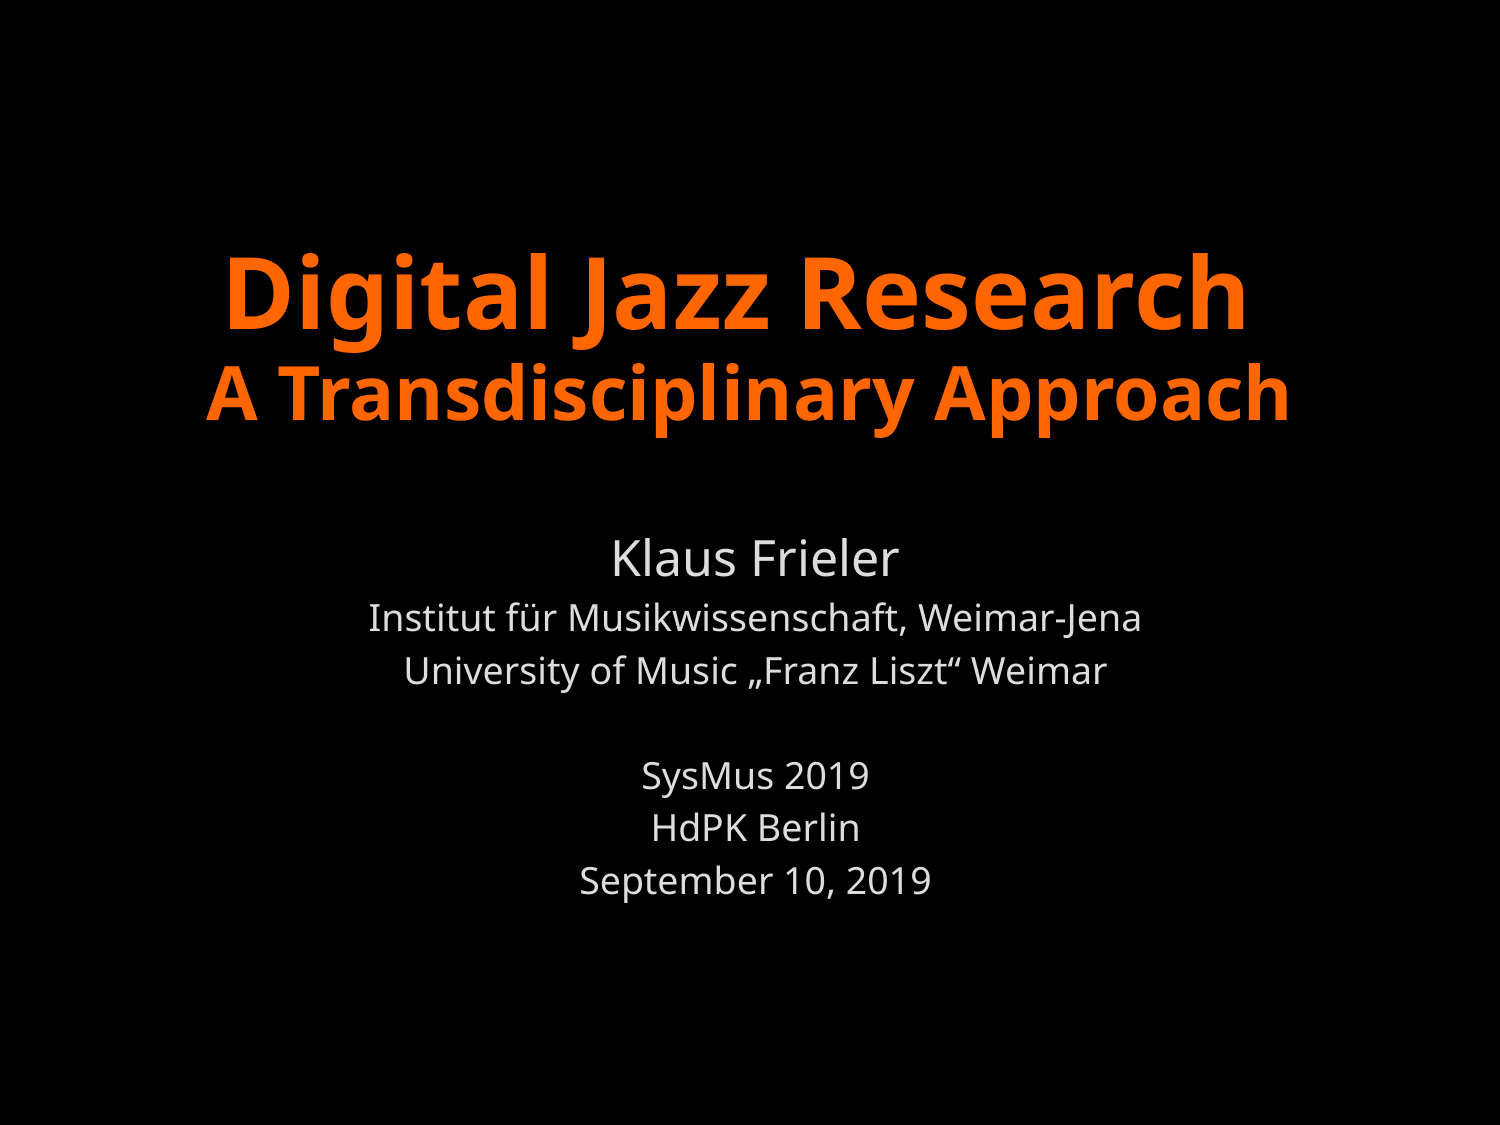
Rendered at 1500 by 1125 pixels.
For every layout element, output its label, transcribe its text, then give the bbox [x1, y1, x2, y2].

title Digital Jazz Research A Transdisciplinary Approach [76, 136, 1424, 446]
subtitle Klaus Frieler Institut für Musikwissenschaft, Weimar-Jena University of Music „Franz Liszt“ Weimar SysMus 2019 HdPK Berlin September 10, 2019 [229, 519, 1282, 941]
